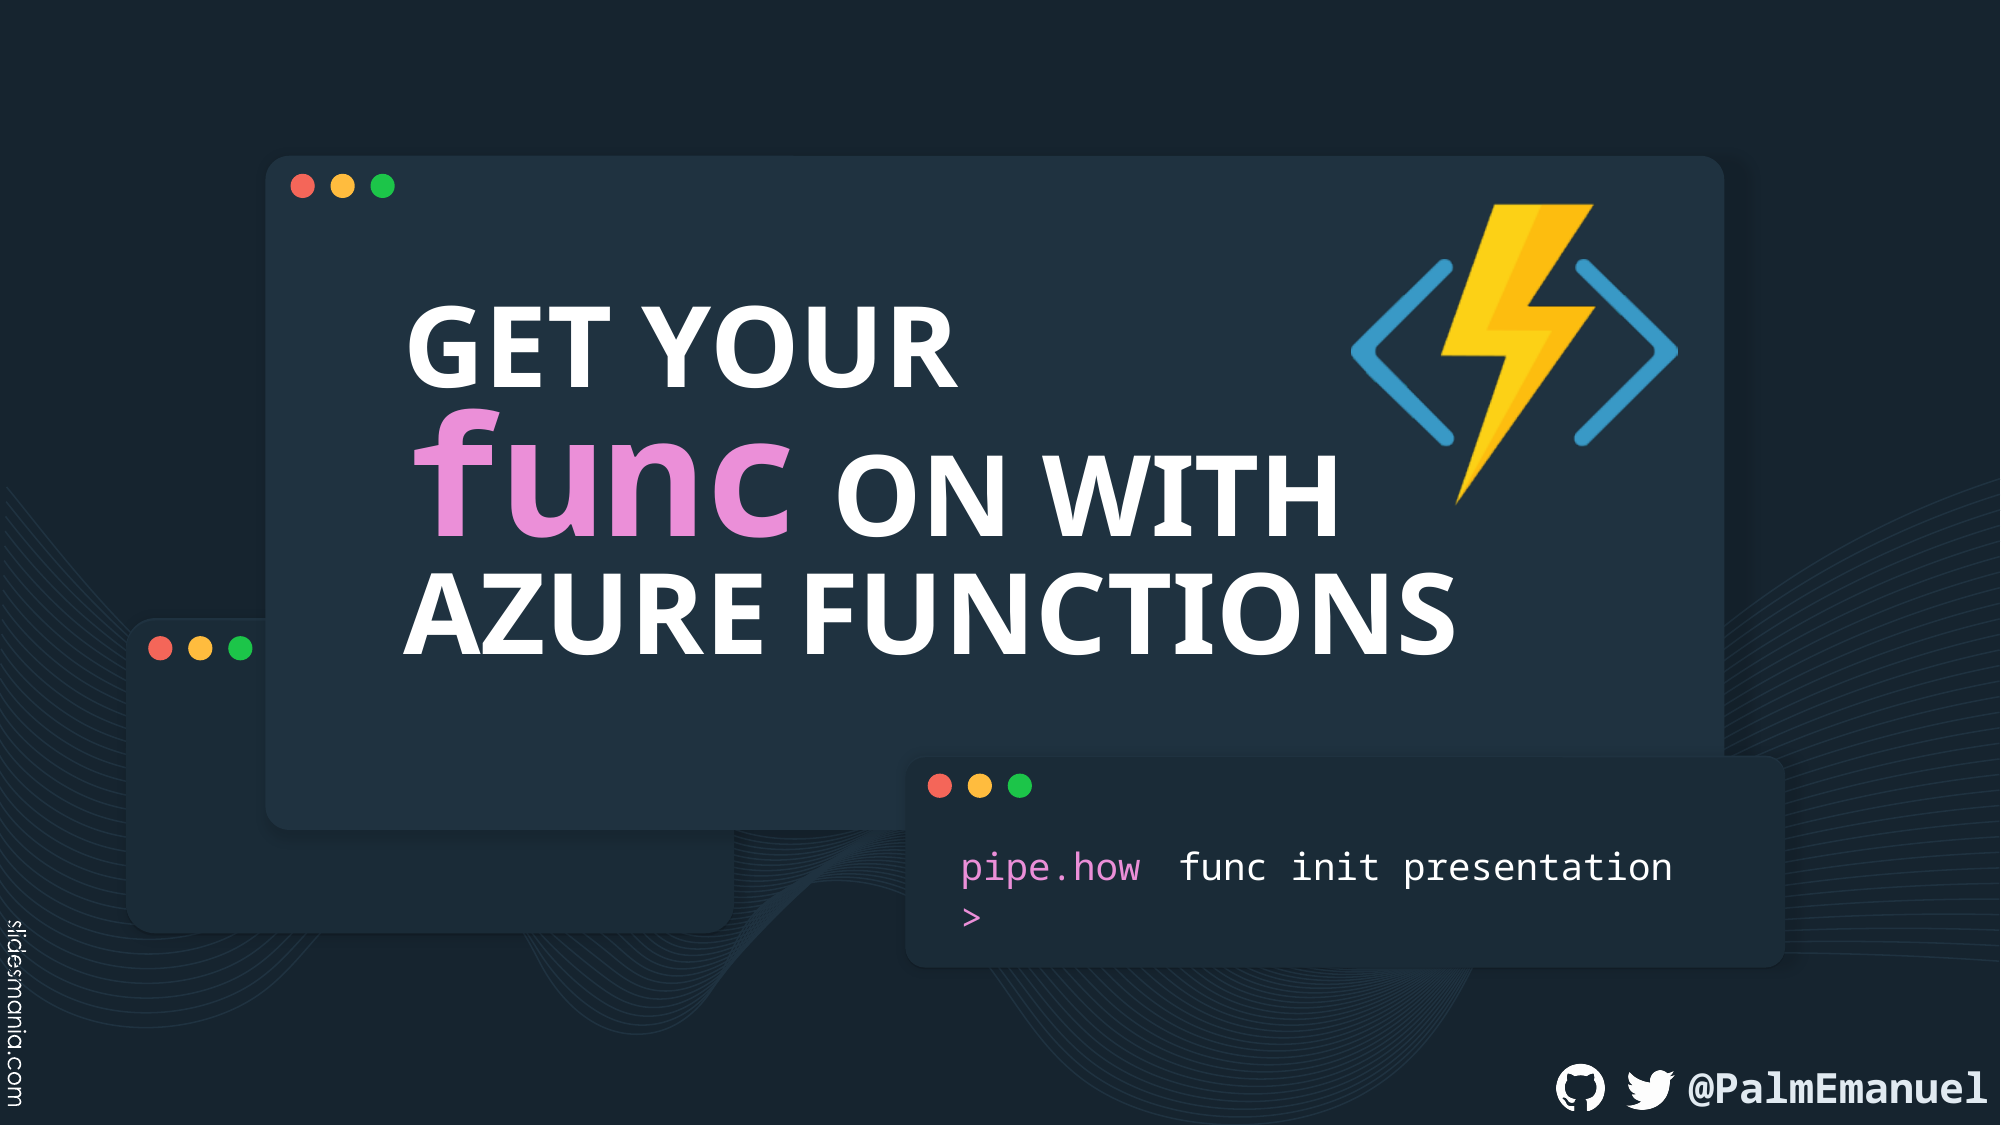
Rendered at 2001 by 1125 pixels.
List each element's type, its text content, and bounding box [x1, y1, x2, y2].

title GET YOUR func ON WITH AZURE FUNCTIONS [383, 280, 1498, 757]
picture [1626, 1070, 1675, 1110]
text_box pipe.how> [940, 815, 1183, 947]
picture [1350, 192, 1678, 519]
picture [1556, 1063, 1605, 1111]
subtitle func init presentation [1183, 815, 1694, 947]
